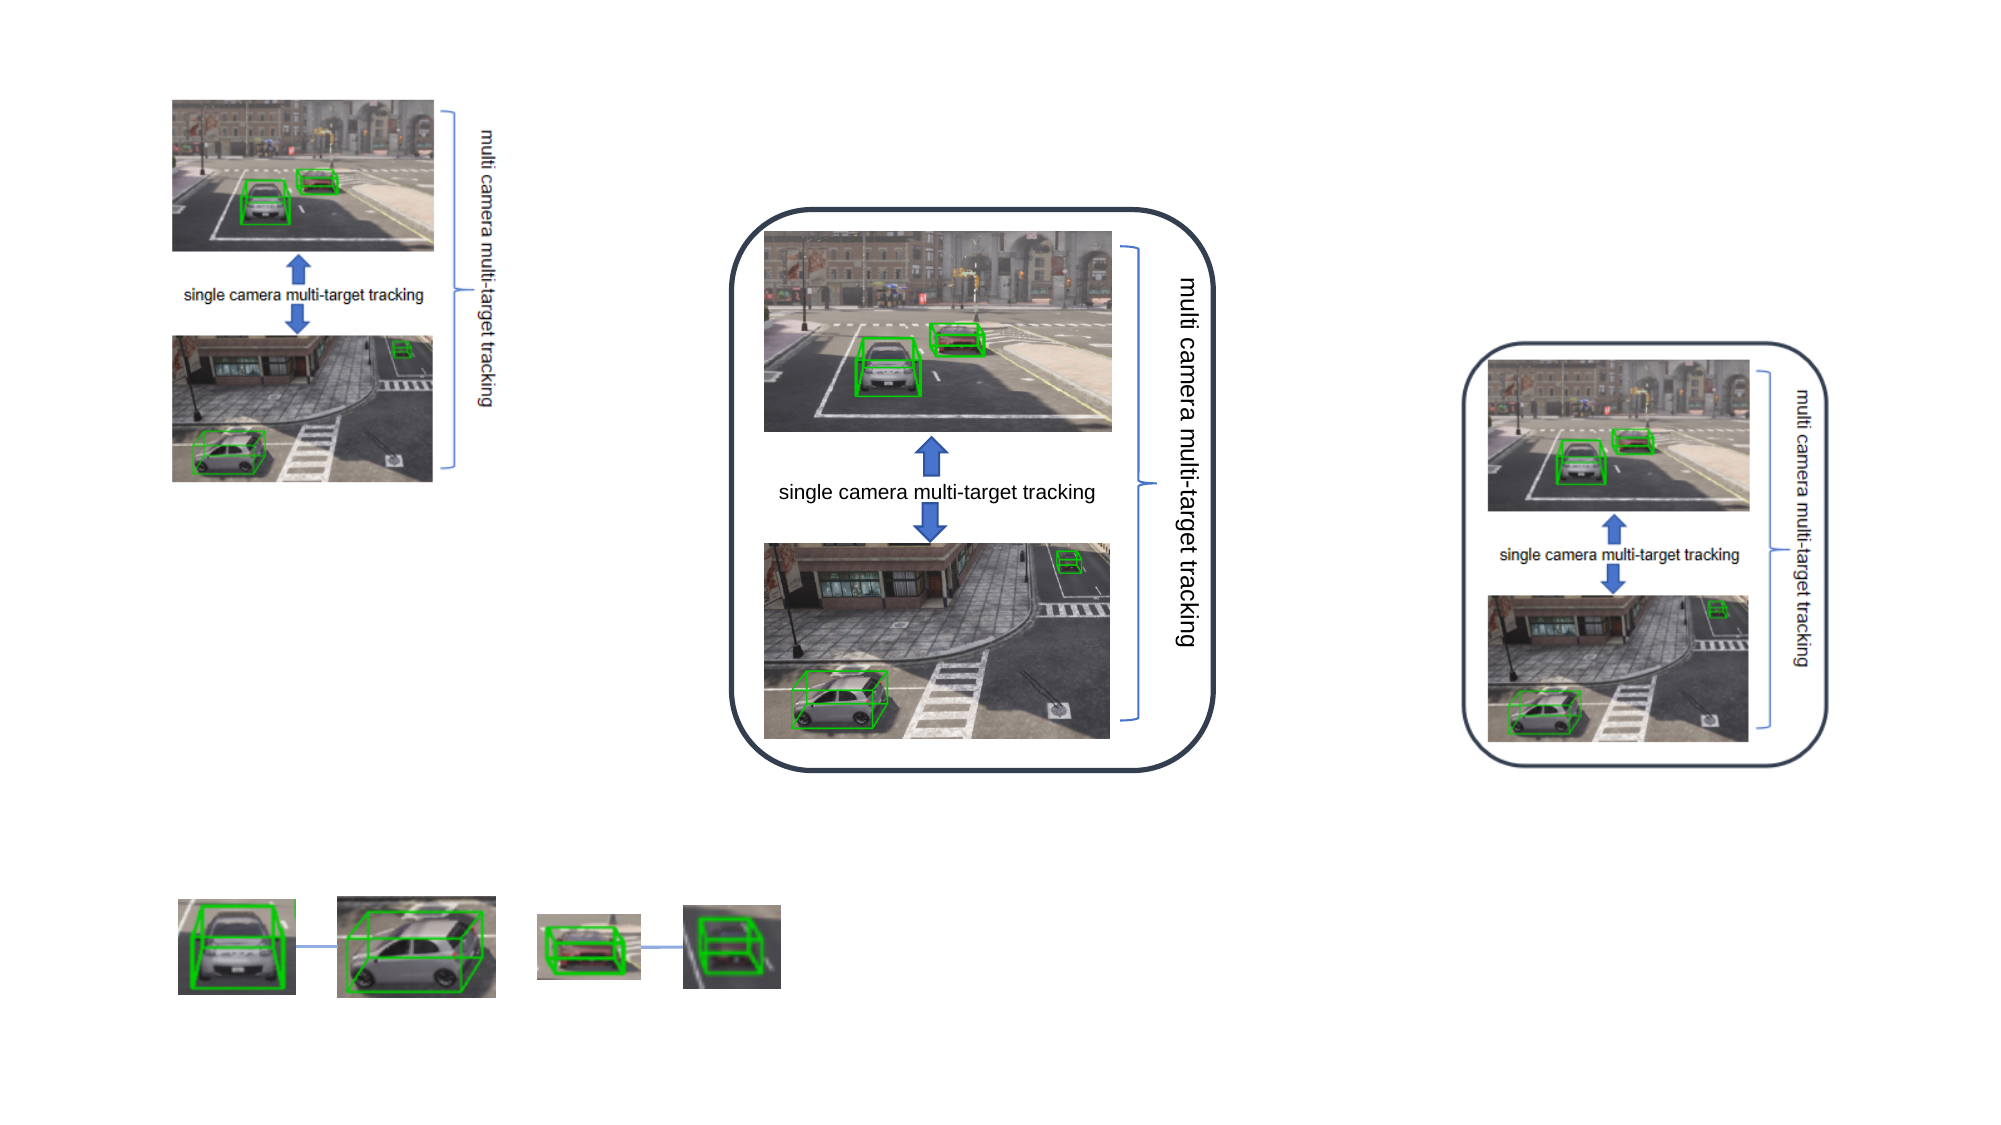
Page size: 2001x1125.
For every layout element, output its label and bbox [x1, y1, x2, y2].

picture [763, 231, 1113, 433]
picture [165, 94, 504, 491]
picture [763, 542, 1111, 740]
picture [537, 913, 642, 981]
picture [177, 898, 297, 996]
picture [337, 895, 497, 999]
text_box [730, 208, 1215, 772]
picture [682, 904, 781, 990]
picture [1452, 336, 1835, 772]
